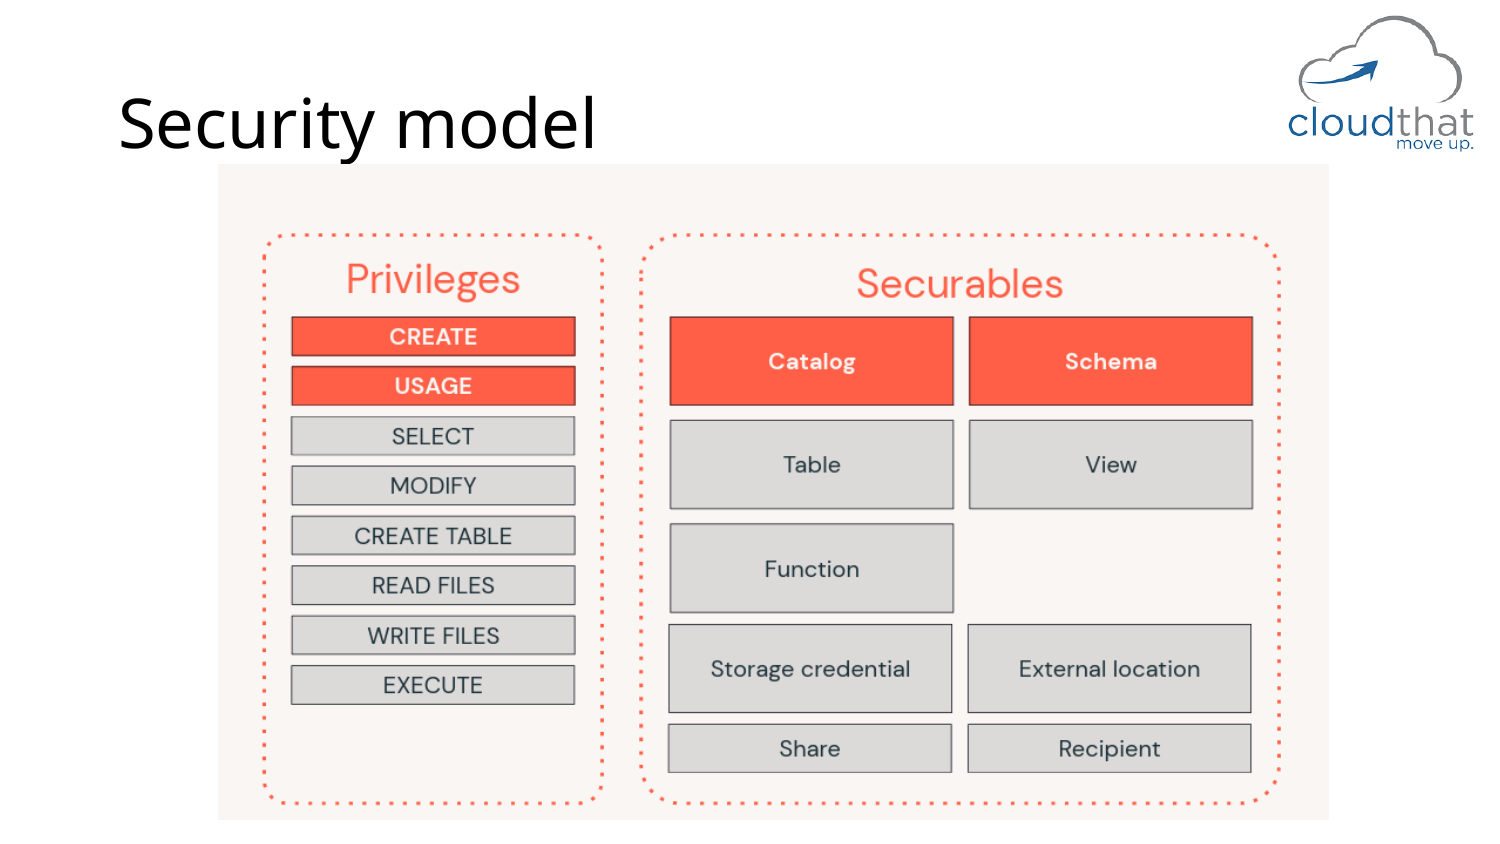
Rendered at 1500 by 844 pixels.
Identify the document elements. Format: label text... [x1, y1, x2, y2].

picture [1280, 8, 1481, 159]
picture [218, 164, 1329, 820]
title Security model [103, 44, 1397, 208]
